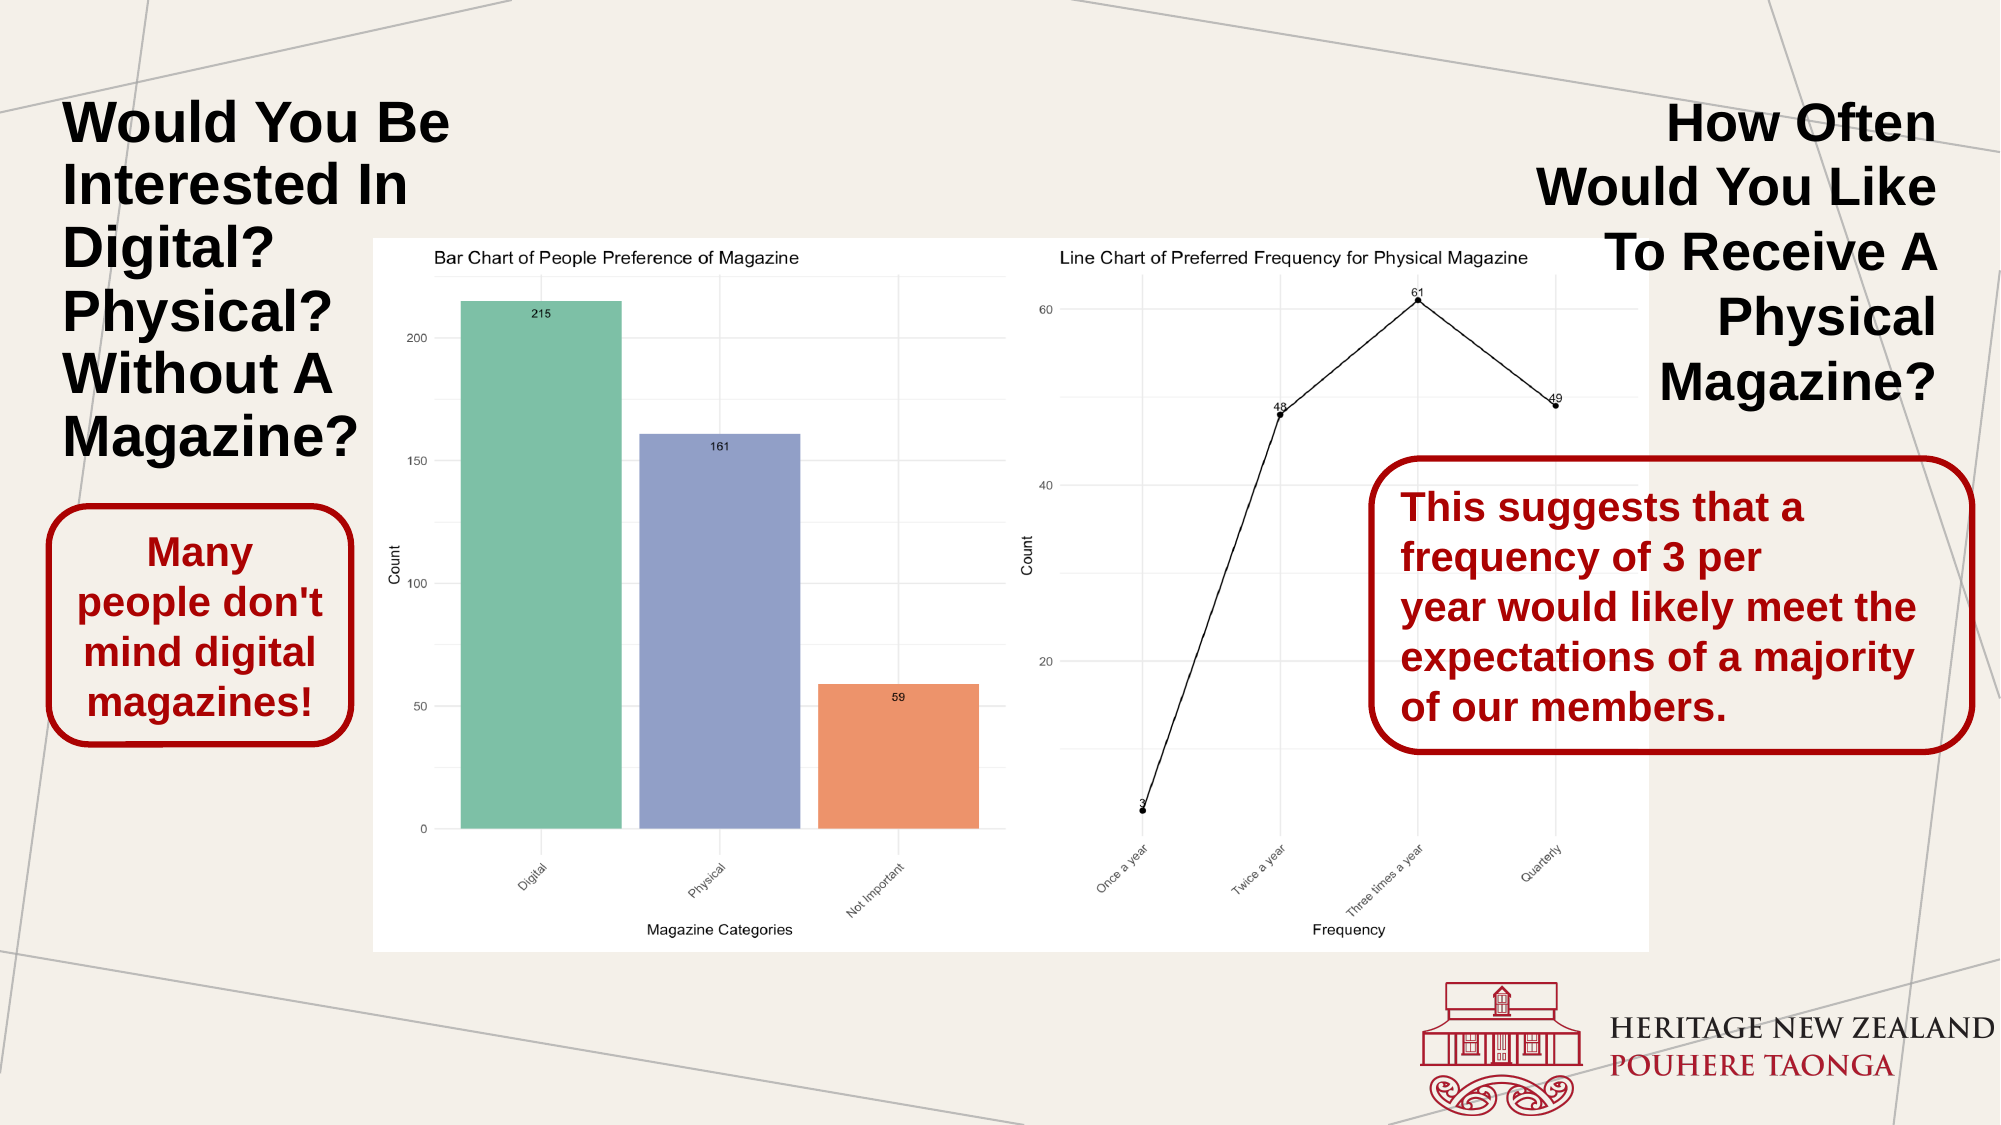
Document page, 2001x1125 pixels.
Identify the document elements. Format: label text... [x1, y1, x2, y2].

title Would You Be Interested In Digital? Physical? Without A Magazine? [47, 0, 516, 477]
picture [1420, 982, 1994, 1116]
text_box This suggests that a frequency of 3 per year would likely meet the expectations of a majority of our members. [1649, 458, 1973, 752]
text_box Many people don't mind digital magazines! [47, 505, 353, 746]
picture [373, 238, 1649, 953]
text_box How Often Would You Like To Receive A Physical Magazine? [1494, 79, 1953, 419]
